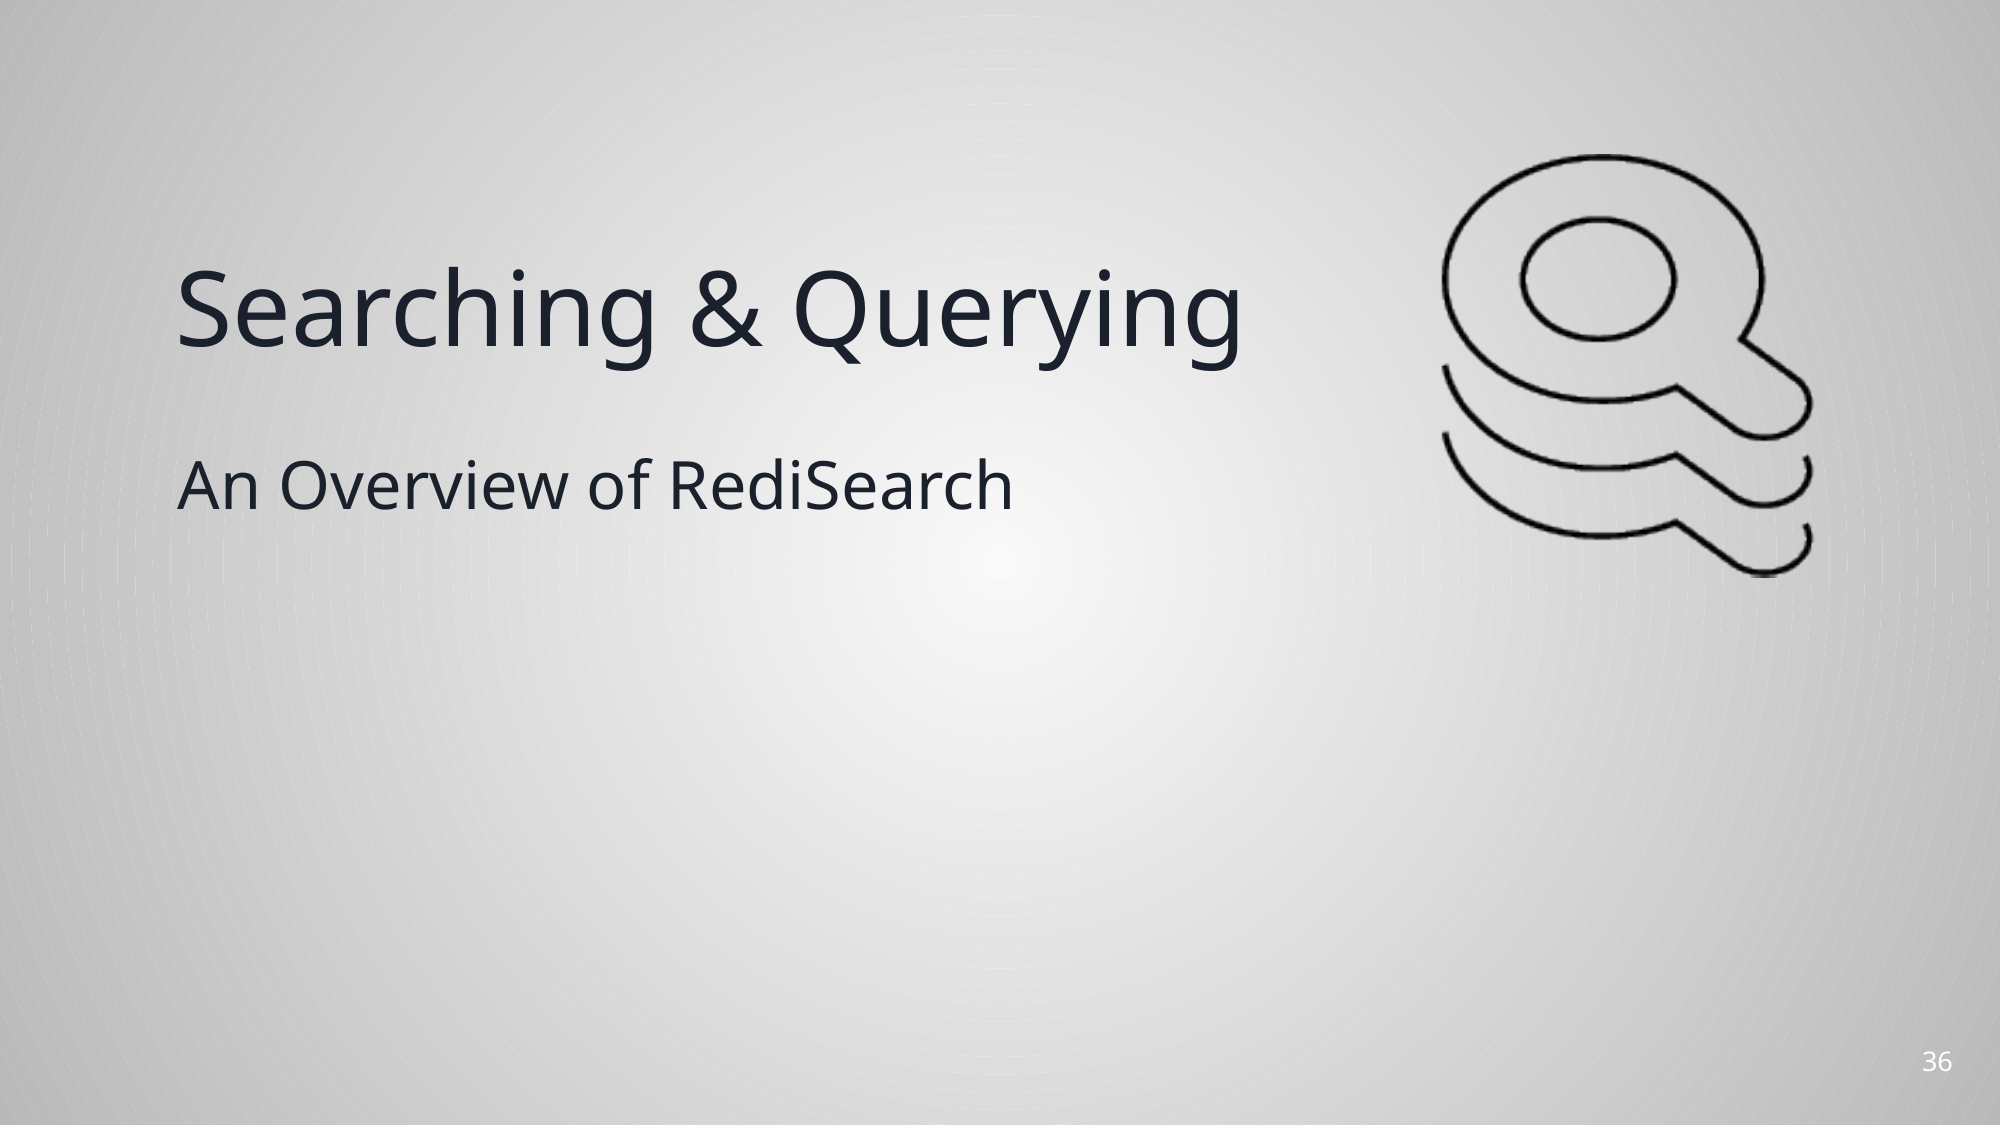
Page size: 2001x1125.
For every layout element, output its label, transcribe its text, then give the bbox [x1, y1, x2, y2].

title Searching & Querying [160, 142, 1295, 383]
subtitle An Overview of RediSearch [162, 419, 1297, 538]
picture [1415, 153, 1840, 578]
slide_number ‹#› [1853, 1019, 1974, 1106]
